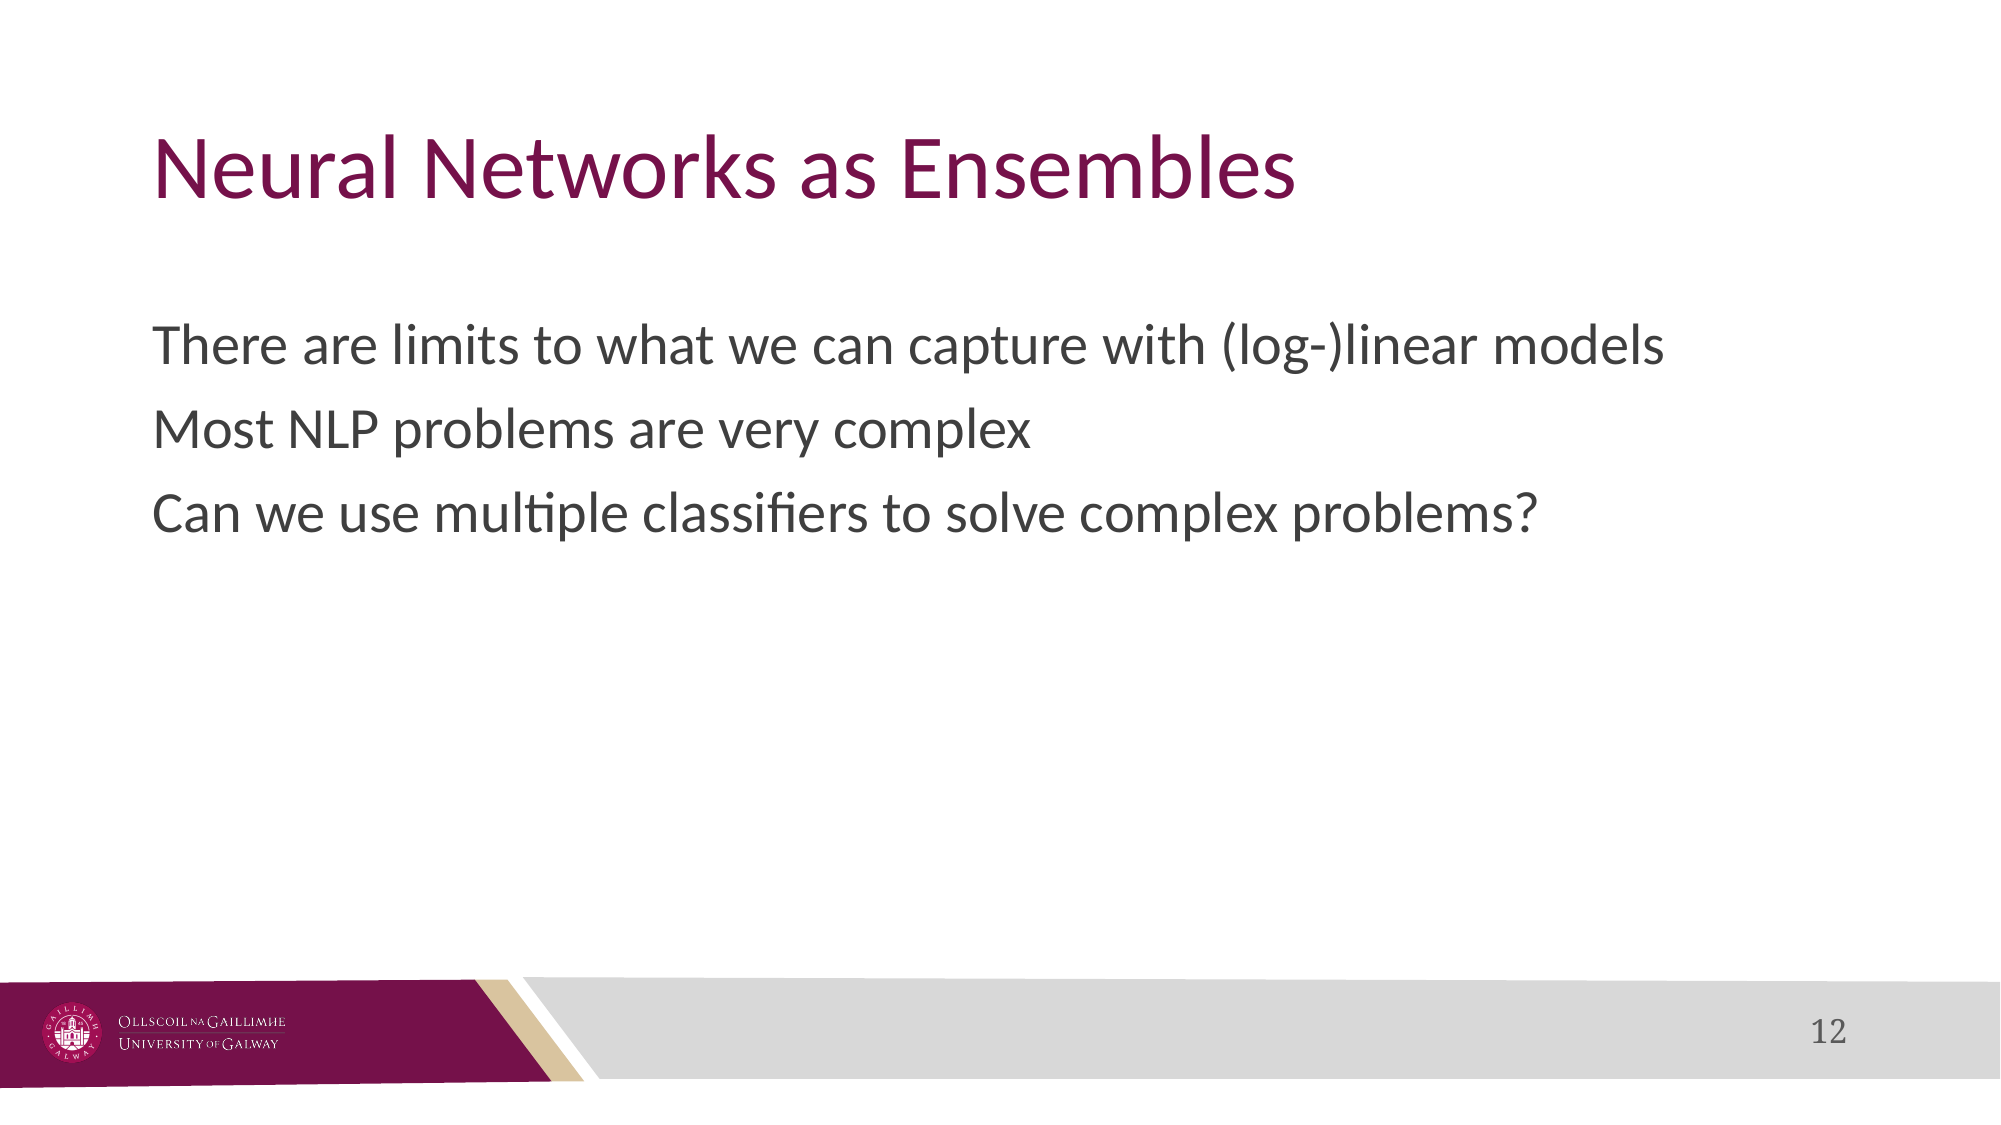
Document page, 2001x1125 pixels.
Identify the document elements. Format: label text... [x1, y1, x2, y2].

list There are limits to what we can capture with (log-)linear models Most NLP problems are very complex Can we use multiple classifiers to solve complex problems? [137, 299, 1863, 925]
picture [42, 1002, 285, 1063]
title Neural Networks as Ensembles [137, 59, 1863, 278]
footer 12 [1187, 1002, 1863, 1063]
